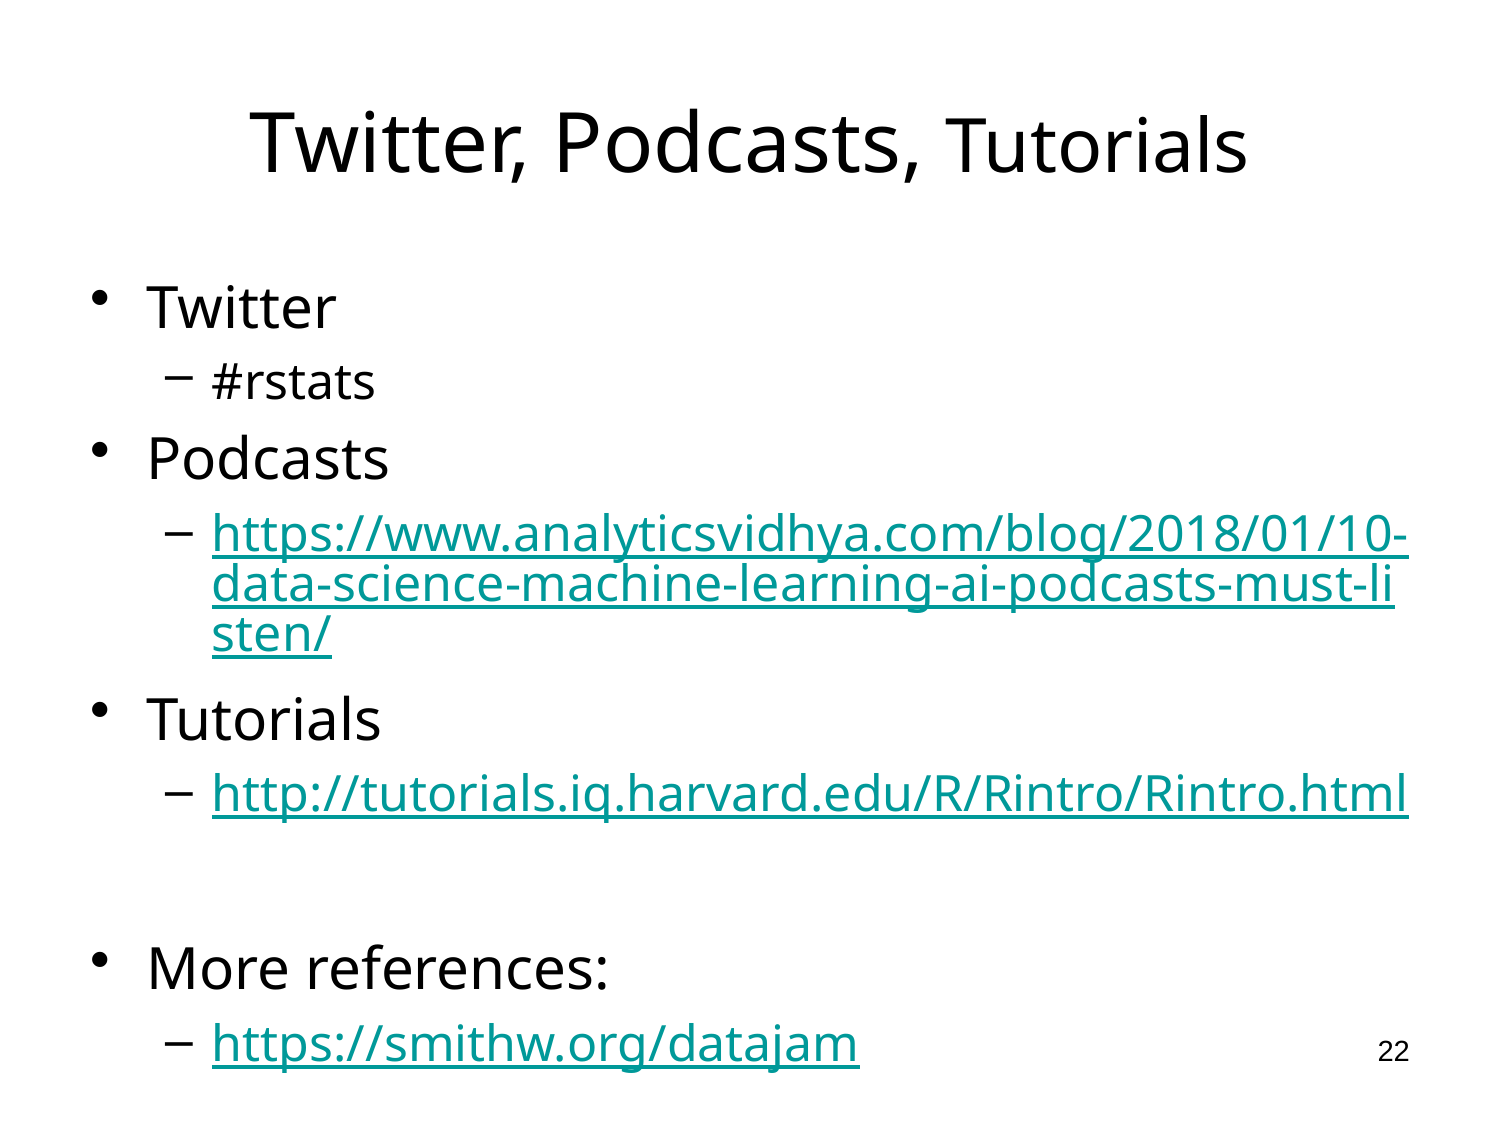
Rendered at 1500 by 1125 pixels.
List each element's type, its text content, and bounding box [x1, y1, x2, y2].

list Twitter #rstats Podcasts https://www.analyticsvidhya.com/blog/2018/01/10-data-science-machine-learning-ai-podcasts-must-listen/ Tutorials http://tutorials.iq.harvard.edu/R/Rintro/Rintro.html More references: https://smithw.org/datajam [75, 262, 1425, 1005]
title Twitter, Podcasts, Tutorials [75, 45, 1425, 233]
slide_number 22 [1074, 1024, 1425, 1103]
